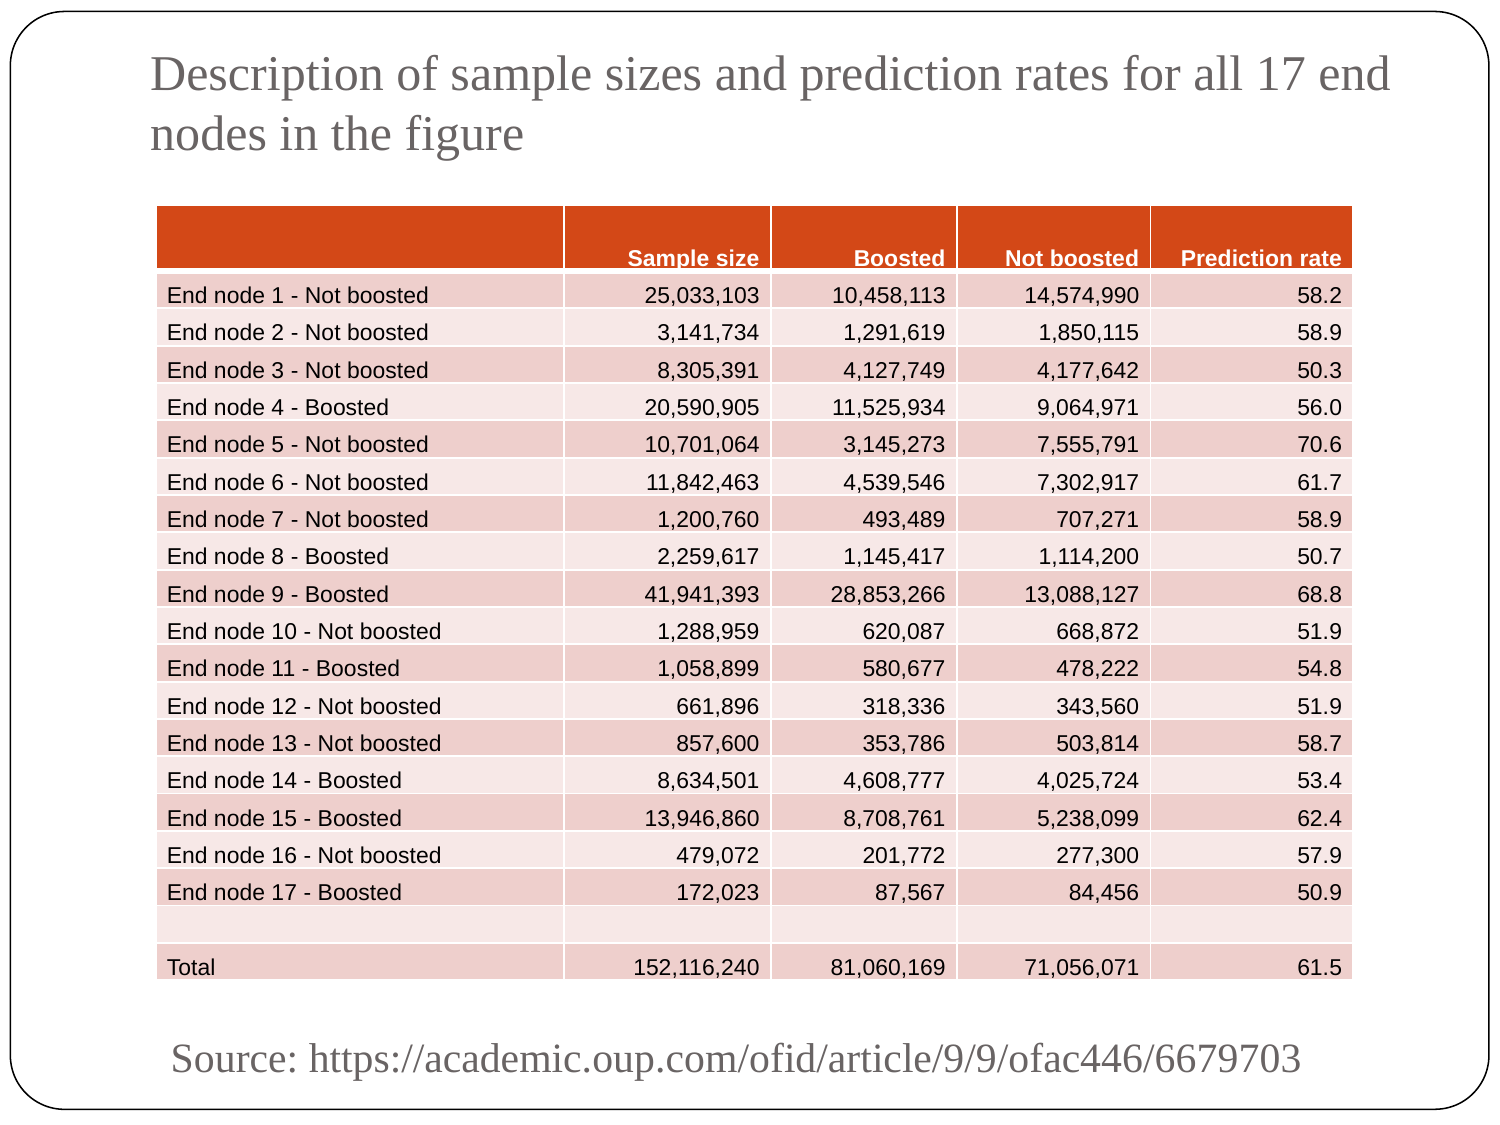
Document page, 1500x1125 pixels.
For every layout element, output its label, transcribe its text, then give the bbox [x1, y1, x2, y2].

table_cell 10,458,113 [772, 274, 956, 307]
table_cell 172,023 [565, 869, 770, 905]
table_cell [772, 906, 956, 942]
table_cell 58.9 [1151, 309, 1352, 345]
table_cell 58.7 [1151, 720, 1352, 755]
table_cell End node 12 - Not boosted [157, 683, 563, 718]
table_cell 1,114,200 [958, 533, 1150, 569]
table_header Sample size [565, 206, 770, 268]
table_cell End node 13 - Not boosted [157, 720, 563, 755]
table_cell 50.7 [1151, 533, 1352, 569]
table_cell 1,200,760 [565, 496, 770, 531]
table_cell 54.8 [1151, 645, 1352, 681]
title Description of sample sizes and prediction rates for all 17 end nodes in the figure [135, 32, 1411, 221]
table_cell End node 6 - Not boosted [157, 459, 563, 494]
table_header Boosted [772, 206, 956, 268]
table_cell 3,141,734 [565, 309, 770, 345]
table_cell 4,539,546 [772, 459, 956, 494]
table_cell 14,574,990 [958, 274, 1150, 307]
table_cell End node 9 - Boosted [157, 571, 563, 606]
table_cell 25,033,103 [565, 274, 770, 307]
table_cell 620,087 [772, 608, 956, 643]
table_cell Total [157, 944, 563, 953]
table_cell 81,060,169 [772, 944, 956, 953]
table_cell 580,677 [772, 645, 956, 681]
table_cell 62.4 [1151, 794, 1352, 830]
table_cell 7,302,917 [958, 459, 1150, 494]
table_cell 343,560 [958, 683, 1150, 718]
table_cell 857,600 [565, 720, 770, 755]
table_cell End node 8 - Boosted [157, 533, 563, 569]
table_cell 7,555,791 [958, 421, 1150, 457]
table_cell 1,288,959 [565, 608, 770, 643]
table_cell 4,608,777 [772, 757, 956, 793]
table_cell 668,872 [958, 608, 1150, 643]
table_cell 478,222 [958, 645, 1150, 681]
table_cell 58.9 [1151, 496, 1352, 531]
table_cell 707,271 [958, 496, 1150, 531]
table_cell [958, 906, 1150, 942]
table_cell [565, 906, 770, 942]
table_cell 56.0 [1151, 384, 1352, 419]
table_cell 11,525,934 [772, 384, 956, 419]
table_cell 3,145,273 [772, 421, 956, 457]
table_cell 13,088,127 [958, 571, 1150, 606]
table_cell 5,238,099 [958, 794, 1150, 830]
table_cell 58.2 [1151, 274, 1352, 307]
table_cell 50.9 [1151, 869, 1352, 905]
table_cell 57.9 [1151, 832, 1352, 867]
table_cell [157, 906, 563, 942]
table_cell 41,941,393 [565, 571, 770, 606]
table_cell 4,127,749 [772, 347, 956, 382]
table_cell 50.3 [1151, 347, 1352, 382]
table_cell 8,305,391 [565, 347, 770, 382]
table_cell 493,489 [772, 496, 956, 531]
table_cell [1151, 906, 1352, 942]
table_cell 84,456 [958, 869, 1150, 905]
table_cell 1,850,115 [958, 309, 1150, 345]
table_cell 53.4 [1151, 757, 1352, 793]
table_cell 8,708,761 [772, 794, 956, 830]
table_cell 201,772 [772, 832, 956, 867]
table_cell 479,072 [565, 832, 770, 867]
table_cell 11,842,463 [565, 459, 770, 494]
table_cell 51.9 [1151, 608, 1352, 643]
table_cell End node 5 - Not boosted [157, 421, 563, 457]
table_cell 503,814 [958, 720, 1150, 755]
table_cell 661,896 [565, 683, 770, 718]
table_cell End node 3 - Not boosted [157, 347, 563, 382]
table_cell End node 10 - Not boosted [157, 608, 563, 643]
table_cell 8,634,501 [565, 757, 770, 793]
table_cell 9,064,971 [958, 384, 1150, 419]
table_cell End node 7 - Not boosted [157, 496, 563, 531]
table_cell 318,336 [772, 683, 956, 718]
table_cell 51.9 [1151, 683, 1352, 718]
table_cell 28,853,266 [772, 571, 956, 606]
table_cell 353,786 [772, 720, 956, 755]
table_header Prediction rate [1151, 206, 1352, 268]
table_cell 20,590,905 [565, 384, 770, 419]
table_cell 71,056,071 [958, 944, 1150, 953]
table_cell End node 17 - Boosted [157, 869, 563, 905]
text_box Source: https://academic.oup.com/ofid/article/9/9/ofac446/6679703 [155, 953, 1431, 1125]
table_header [157, 206, 563, 268]
table_header Not boosted [958, 206, 1150, 268]
table_cell 70.6 [1151, 421, 1352, 457]
table_cell End node 1 - Not boosted [157, 274, 563, 307]
table_cell End node 14 - Boosted [157, 757, 563, 793]
table_cell 152,116,240 [565, 944, 770, 953]
table_cell End node 15 - Boosted [157, 794, 563, 830]
table_cell 61.5 [1151, 944, 1352, 953]
table_cell 10,701,064 [565, 421, 770, 457]
table_cell 4,025,724 [958, 757, 1150, 793]
table_cell 4,177,642 [958, 347, 1150, 382]
table_cell 2,259,617 [565, 533, 770, 569]
table_cell 87,567 [772, 869, 956, 905]
table_cell 1,291,619 [772, 309, 956, 345]
table_cell End node 11 - Boosted [157, 645, 563, 681]
table_cell End node 2 - Not boosted [157, 309, 563, 345]
table_cell 68.8 [1151, 571, 1352, 606]
table_cell 277,300 [958, 832, 1150, 867]
table_cell 61.7 [1151, 459, 1352, 494]
table_cell 1,058,899 [565, 645, 770, 681]
table_cell 13,946,860 [565, 794, 770, 830]
table_cell End node 16 - Not boosted [157, 832, 563, 867]
table_cell 1,145,417 [772, 533, 956, 569]
table_cell End node 4 - Boosted [157, 384, 563, 419]
